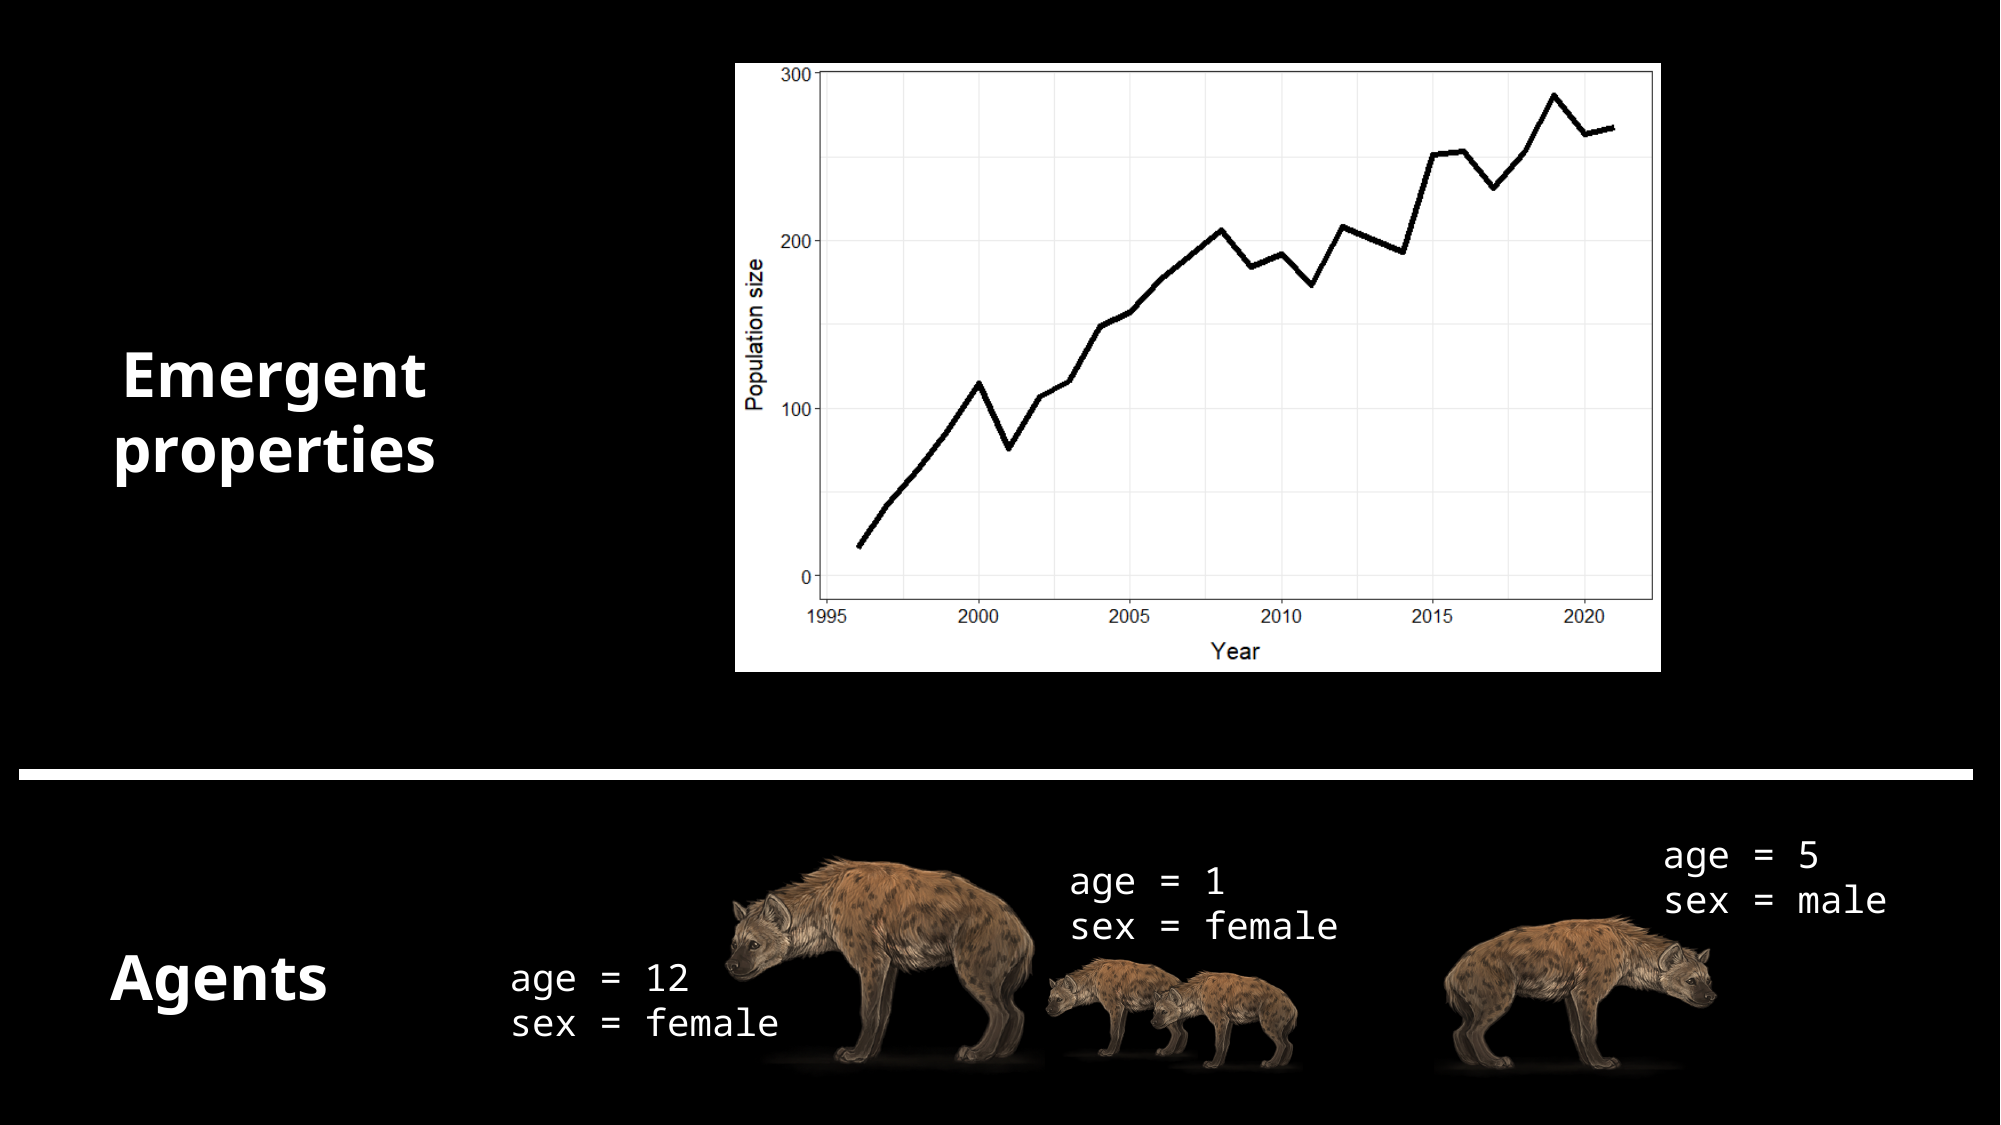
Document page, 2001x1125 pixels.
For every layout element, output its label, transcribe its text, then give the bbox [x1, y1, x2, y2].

text_box age = 1 sex = female [1054, 849, 1376, 955]
picture [735, 63, 1661, 672]
text_box Agents [0, 930, 495, 1021]
text_box Emergent properties [0, 327, 550, 493]
picture [722, 852, 1303, 1079]
picture [1434, 912, 1719, 1081]
text_box age = 12 sex = female [494, 946, 722, 1051]
text_box age = 5 sex = male [1647, 823, 1935, 929]
